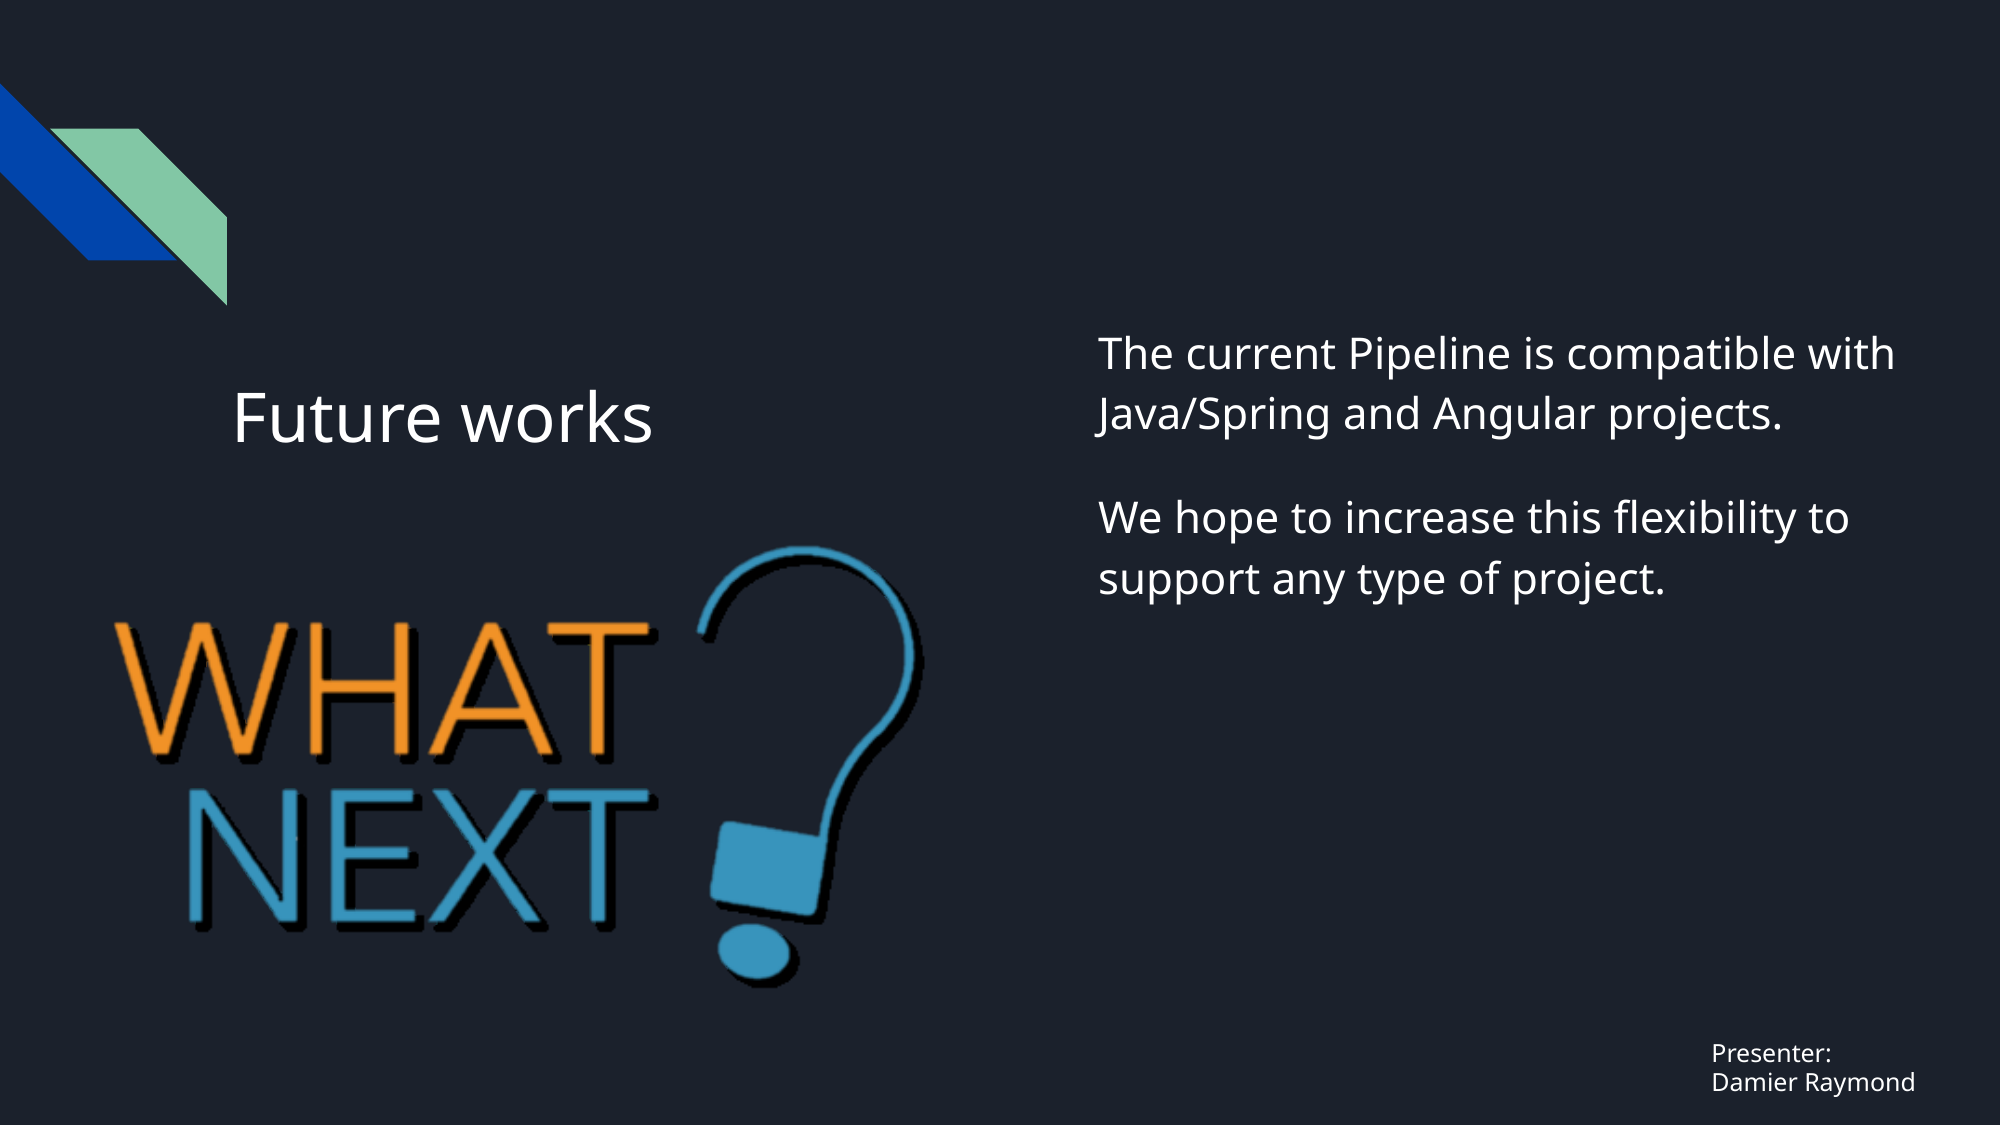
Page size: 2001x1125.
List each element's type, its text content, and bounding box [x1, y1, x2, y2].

text_box Presenter: Damier Raymond [1696, 1022, 1957, 1115]
list The current Pipeline is compatible with Java/Spring and Angular projects. We hope to increase this flexibility to support any type of project. [1078, 297, 1963, 806]
picture [60, 541, 990, 1007]
title Future works [211, 341, 973, 529]
